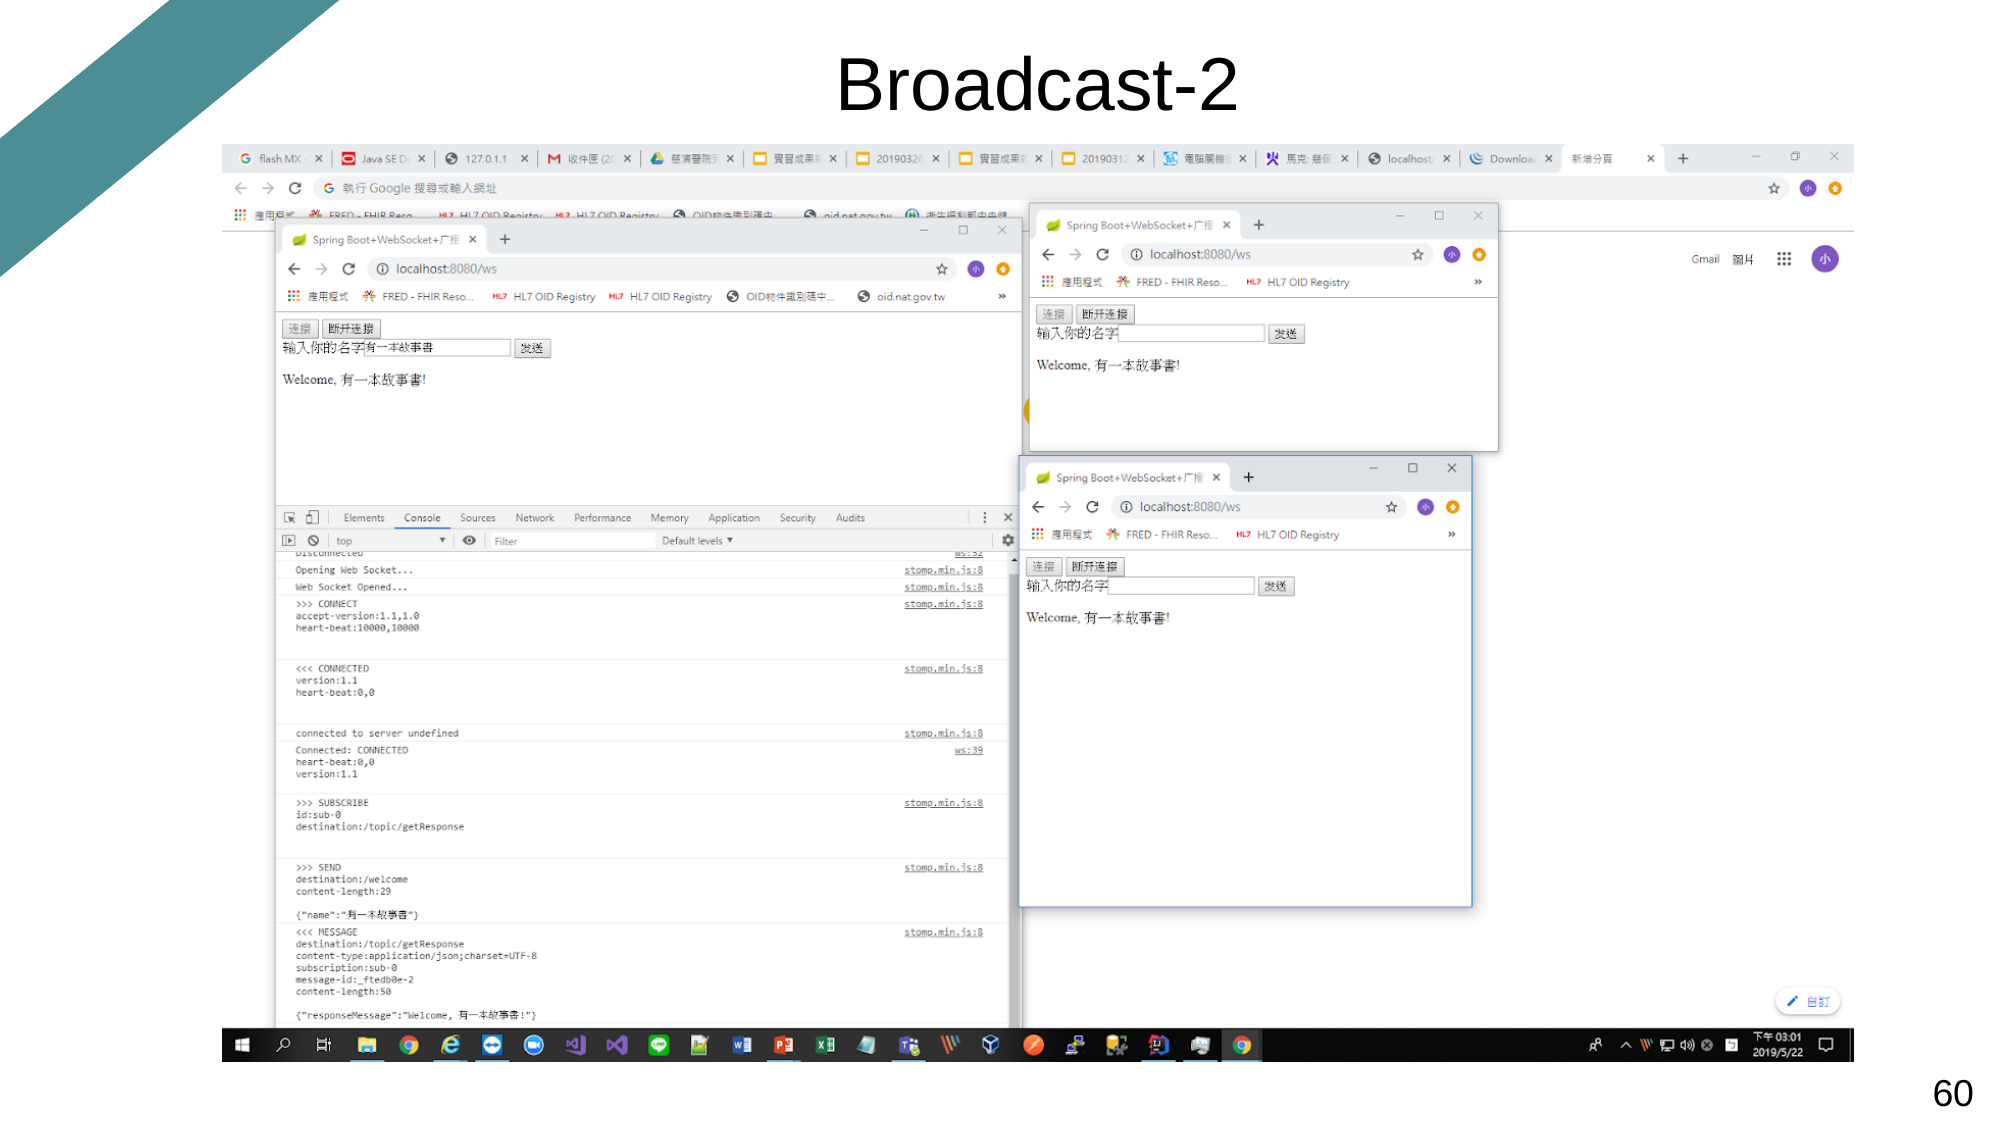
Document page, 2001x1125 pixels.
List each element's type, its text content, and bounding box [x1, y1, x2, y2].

text_box 60 [1917, 1061, 2000, 1125]
picture [222, 144, 1854, 1062]
text_box Broadcast-2 [820, 28, 1256, 133]
